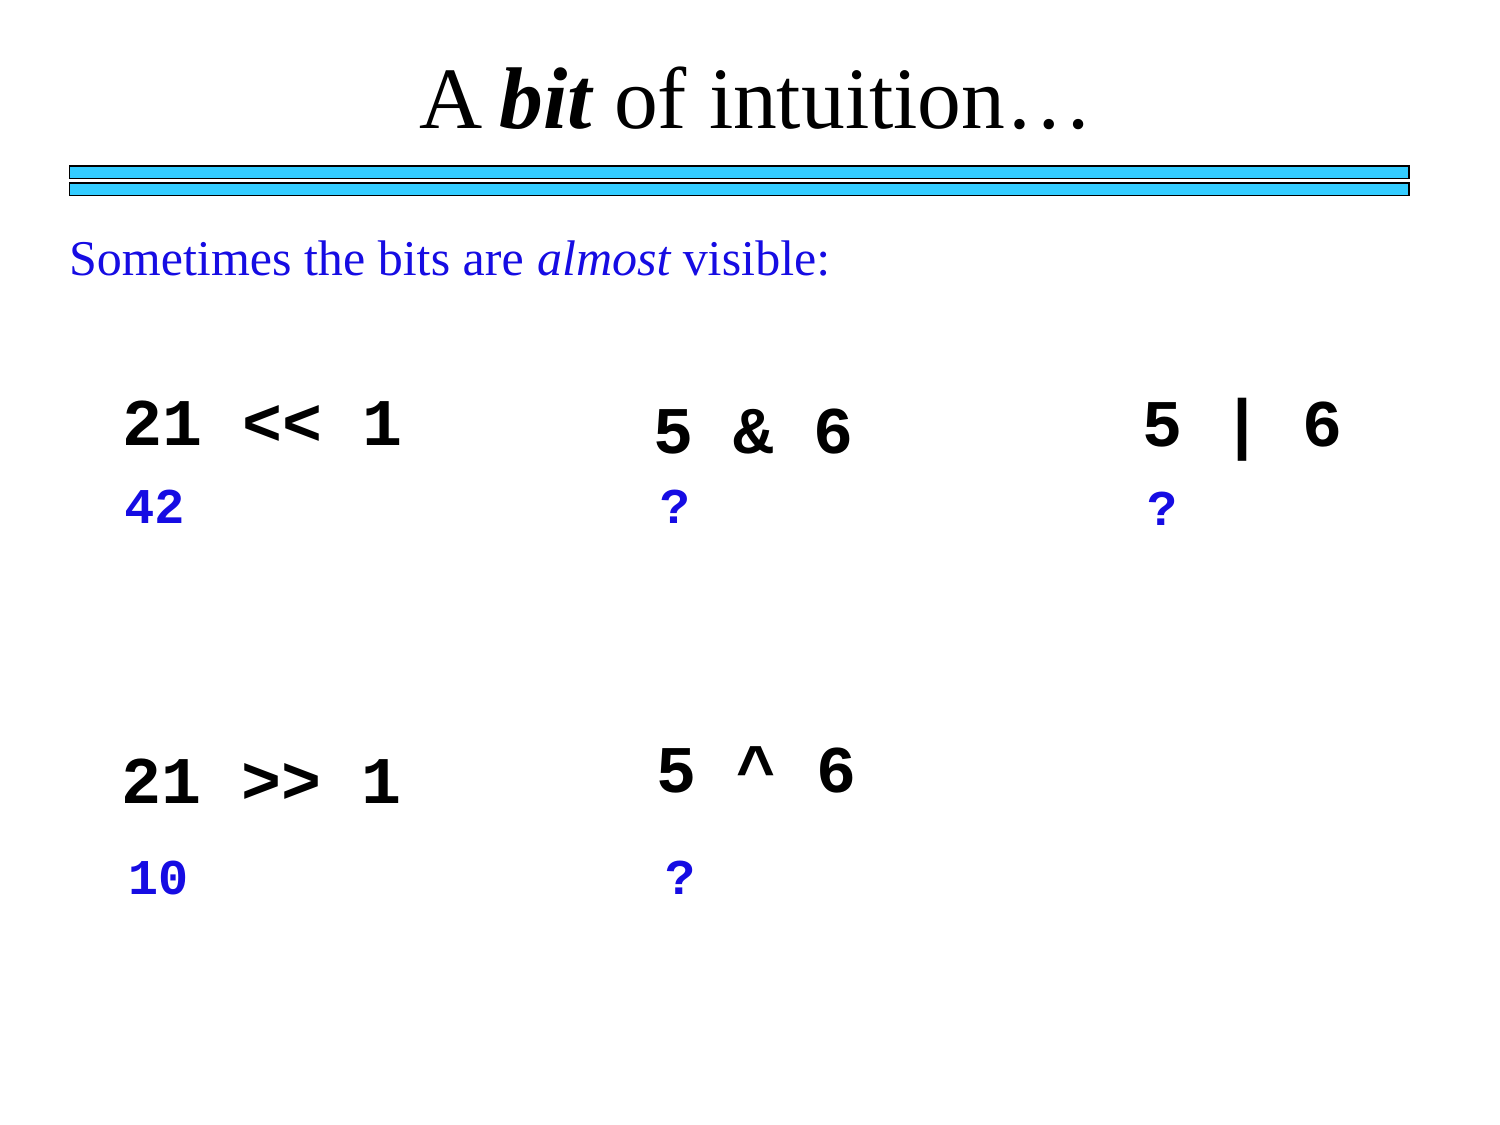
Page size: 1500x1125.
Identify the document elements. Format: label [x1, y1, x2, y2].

text_box [90, 371, 434, 580]
text_box [650, 837, 711, 913]
text_box [162, 33, 1350, 154]
text_box [113, 837, 203, 913]
text_box [61, 729, 463, 825]
text_box [54, 217, 962, 293]
text_box [1071, 372, 1415, 543]
text_box [624, 718, 888, 814]
text_box [69, 165, 1410, 197]
text_box [582, 379, 925, 541]
